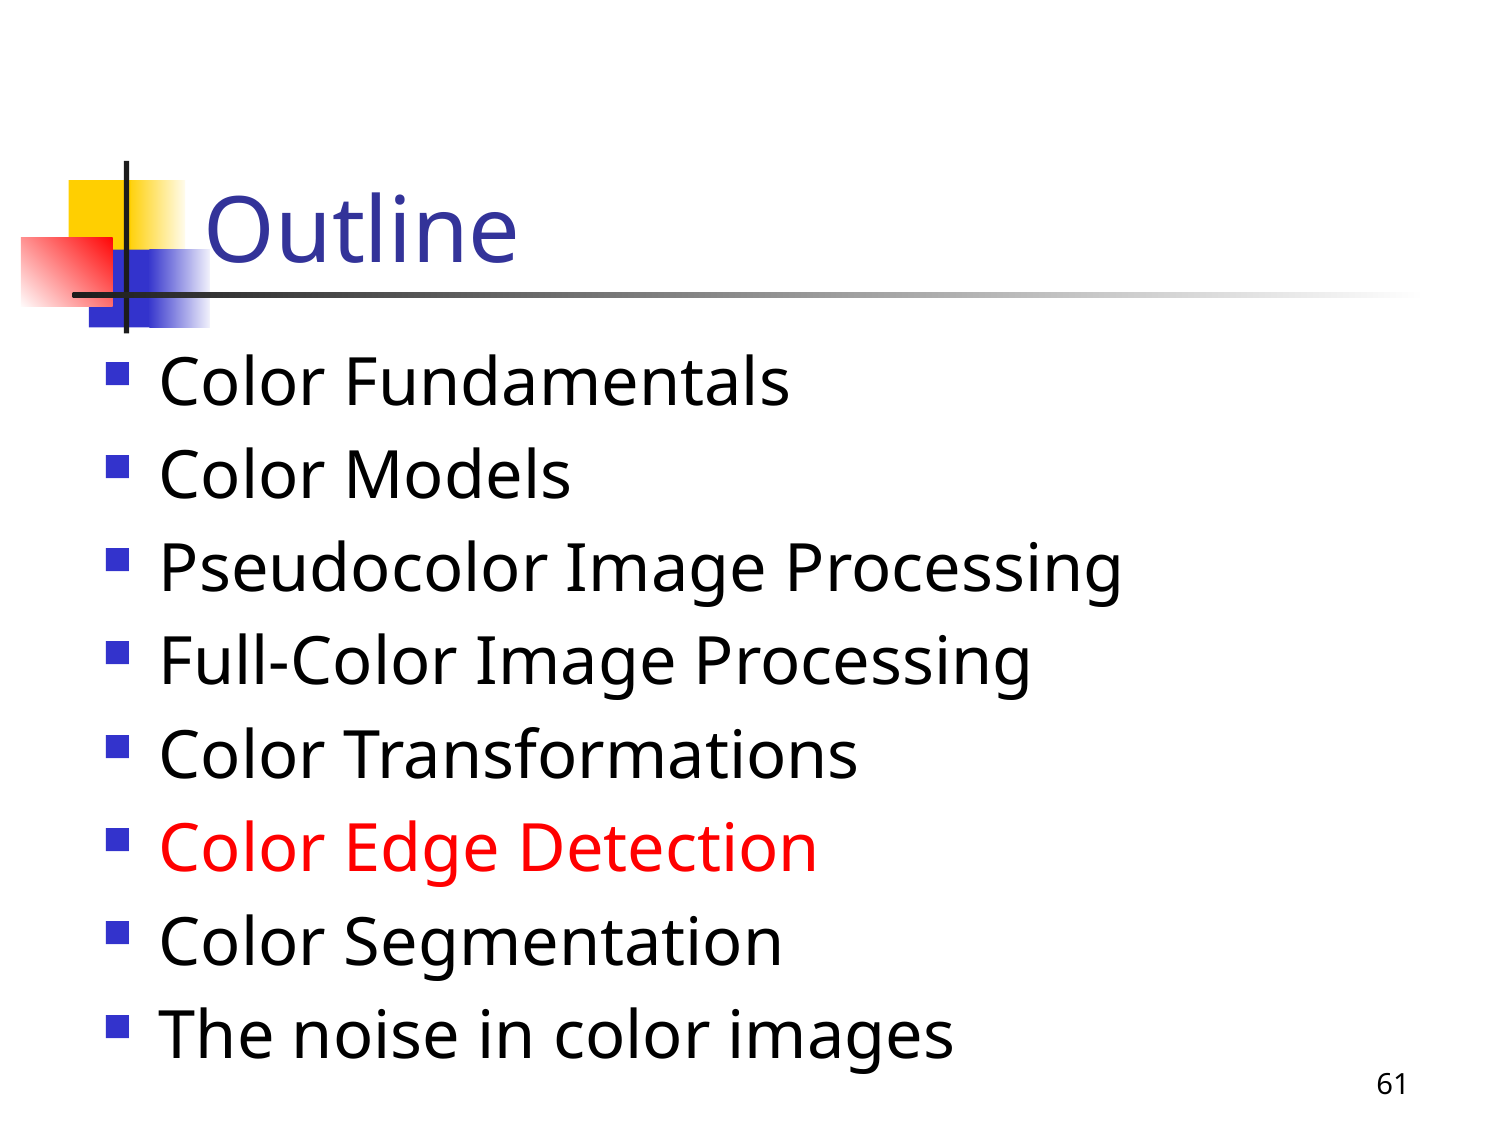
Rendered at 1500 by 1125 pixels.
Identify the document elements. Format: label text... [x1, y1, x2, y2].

list Color Fundamentals Color Models Pseudocolor Image Processing Full-Color Image Processing Color Transformations Color Edge Detection Color Segmentation The noise in color images [87, 331, 1469, 1006]
slide_number 61 [1112, 1037, 1425, 1113]
title Outline [188, 101, 1468, 289]
